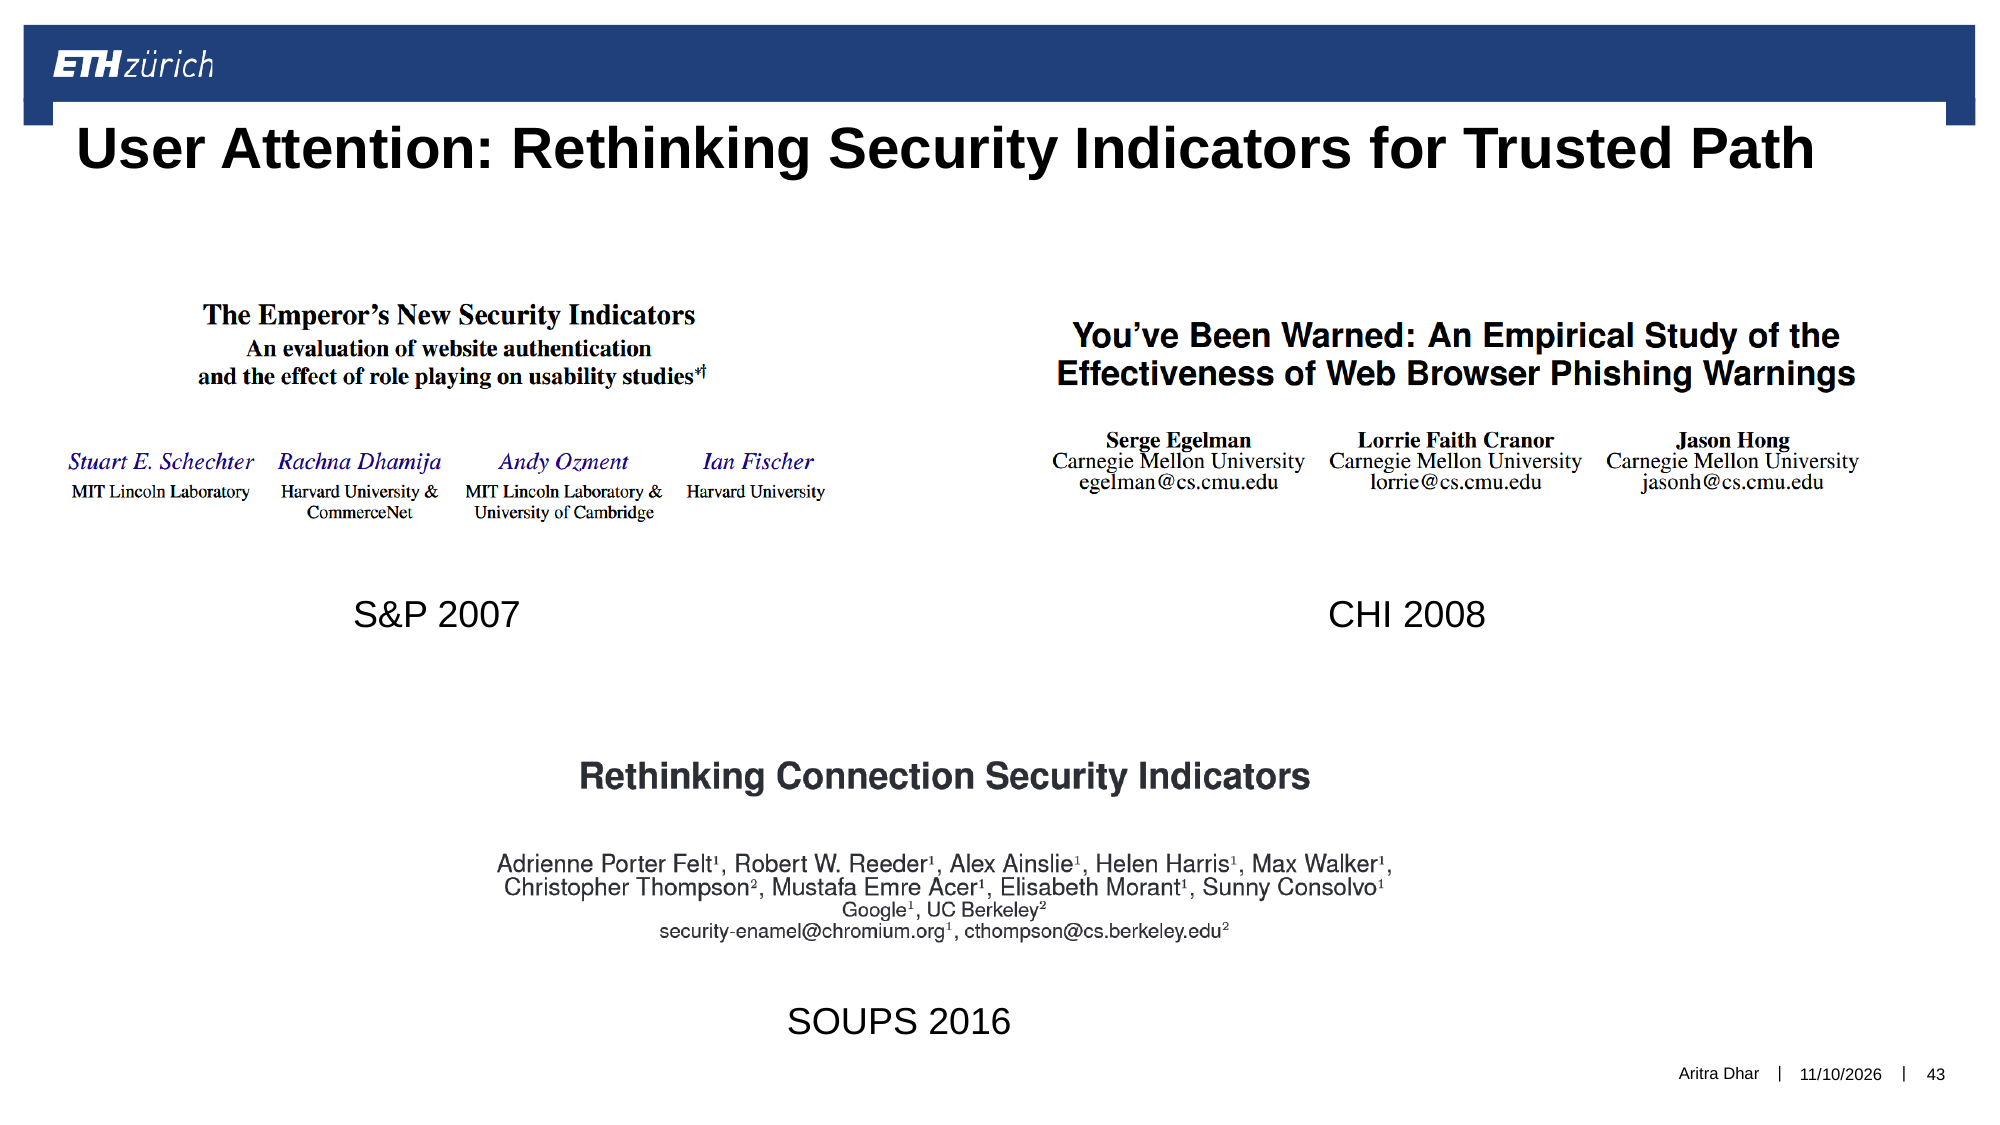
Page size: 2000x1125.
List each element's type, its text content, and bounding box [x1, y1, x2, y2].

footer Aritra Dhar [999, 1034, 1760, 1111]
title User Attention: Rethinking Security Indicators for Trusted Path [53, 101, 1946, 262]
picture [40, 272, 888, 546]
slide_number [1790, 1034, 1892, 1112]
text_box S&P 2007 [338, 582, 536, 643]
text_box SOUPS 2016 [772, 989, 1027, 1050]
picture [449, 730, 1428, 975]
picture [999, 287, 1928, 514]
slide_number 43 [1906, 1034, 1966, 1112]
text_box CHI 2008 [1313, 582, 1501, 643]
